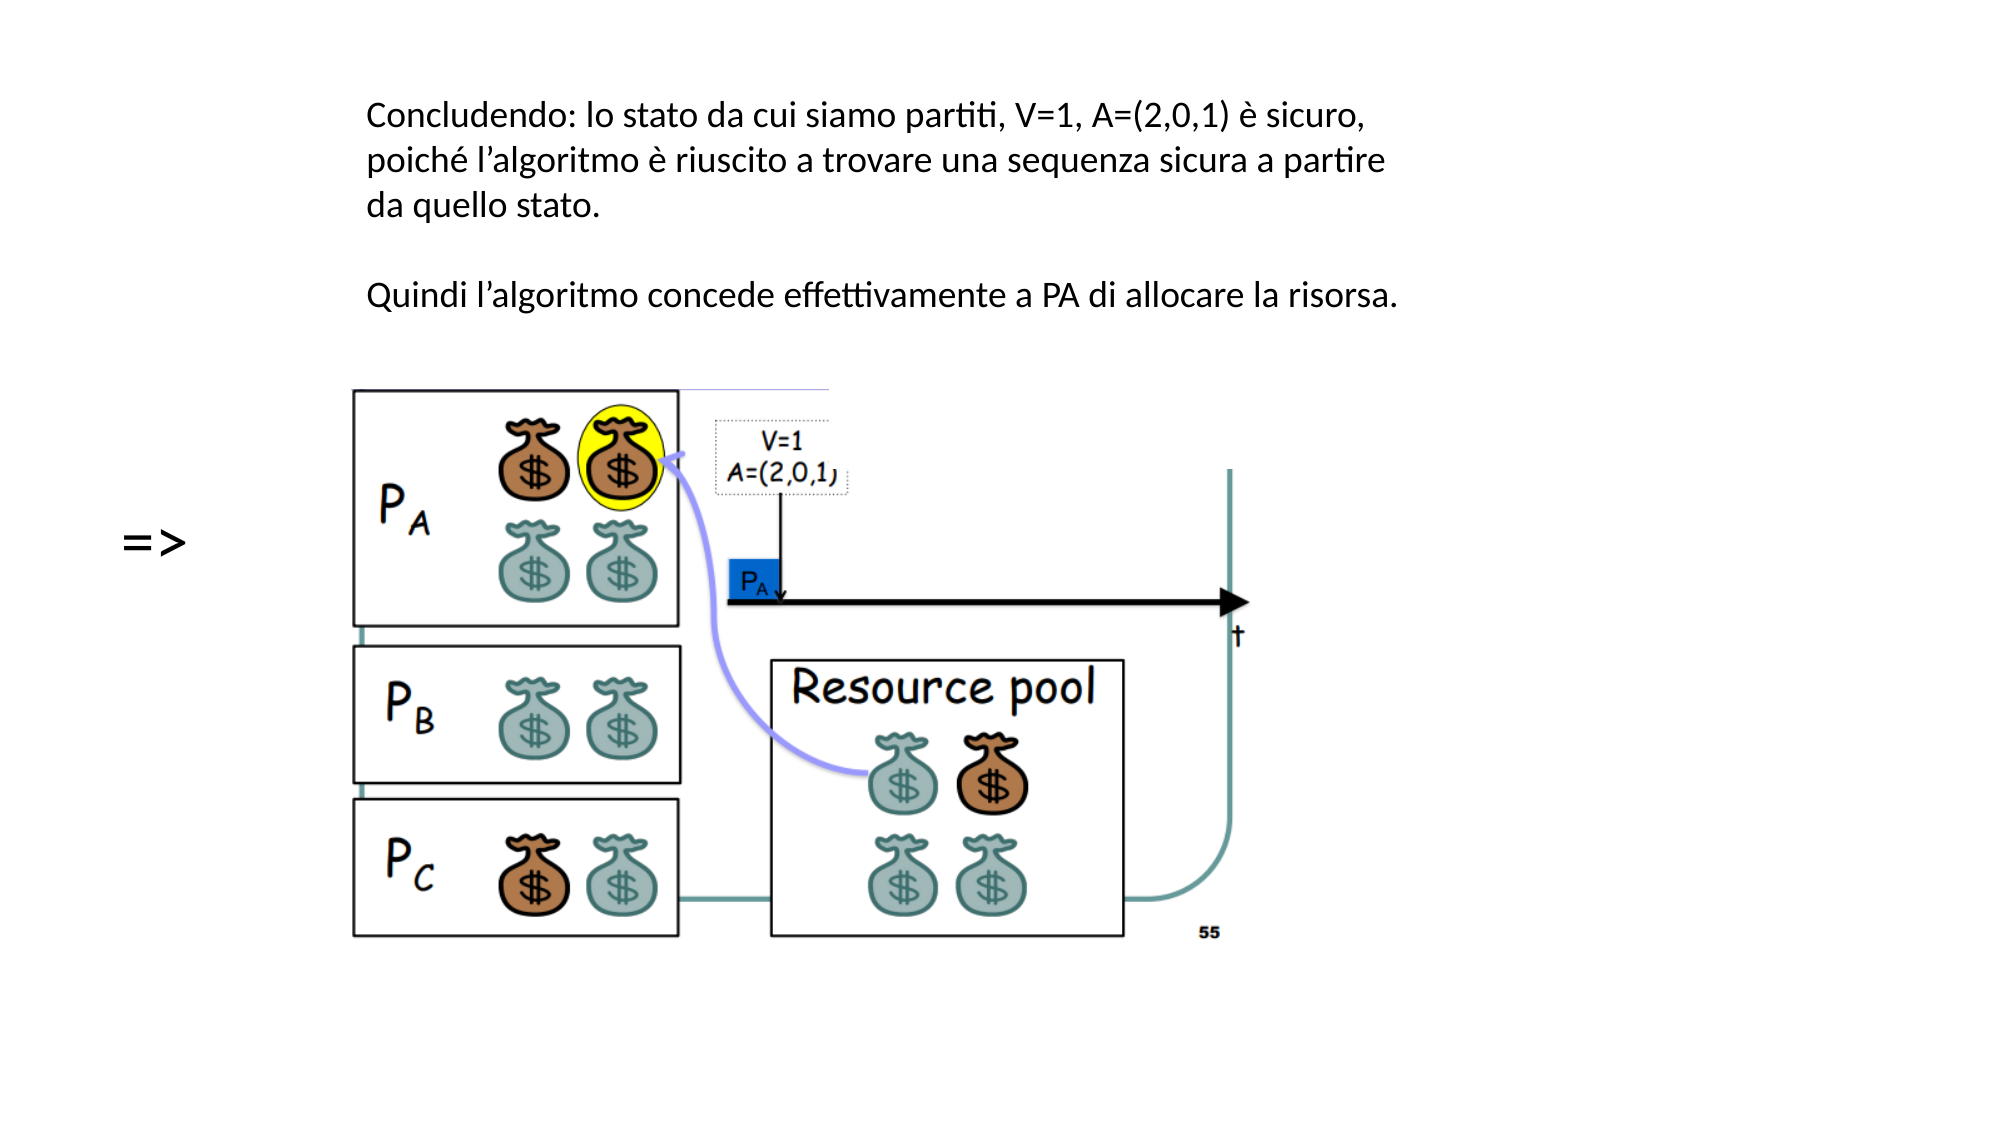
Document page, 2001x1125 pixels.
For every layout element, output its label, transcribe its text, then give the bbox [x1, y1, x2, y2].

text_box => [107, 490, 204, 586]
text_box Concludendo: lo stato da cui siamo partiti, V=1, A=(2,0,1) è sicuro, poiché l’algoritmo è riuscito a trovare una sequenza sicura a partire da quello stato. Quindi l’algoritmo concede effettivamente a PA di allocare la risorsa. [351, 82, 1434, 323]
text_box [351, 375, 1326, 952]
